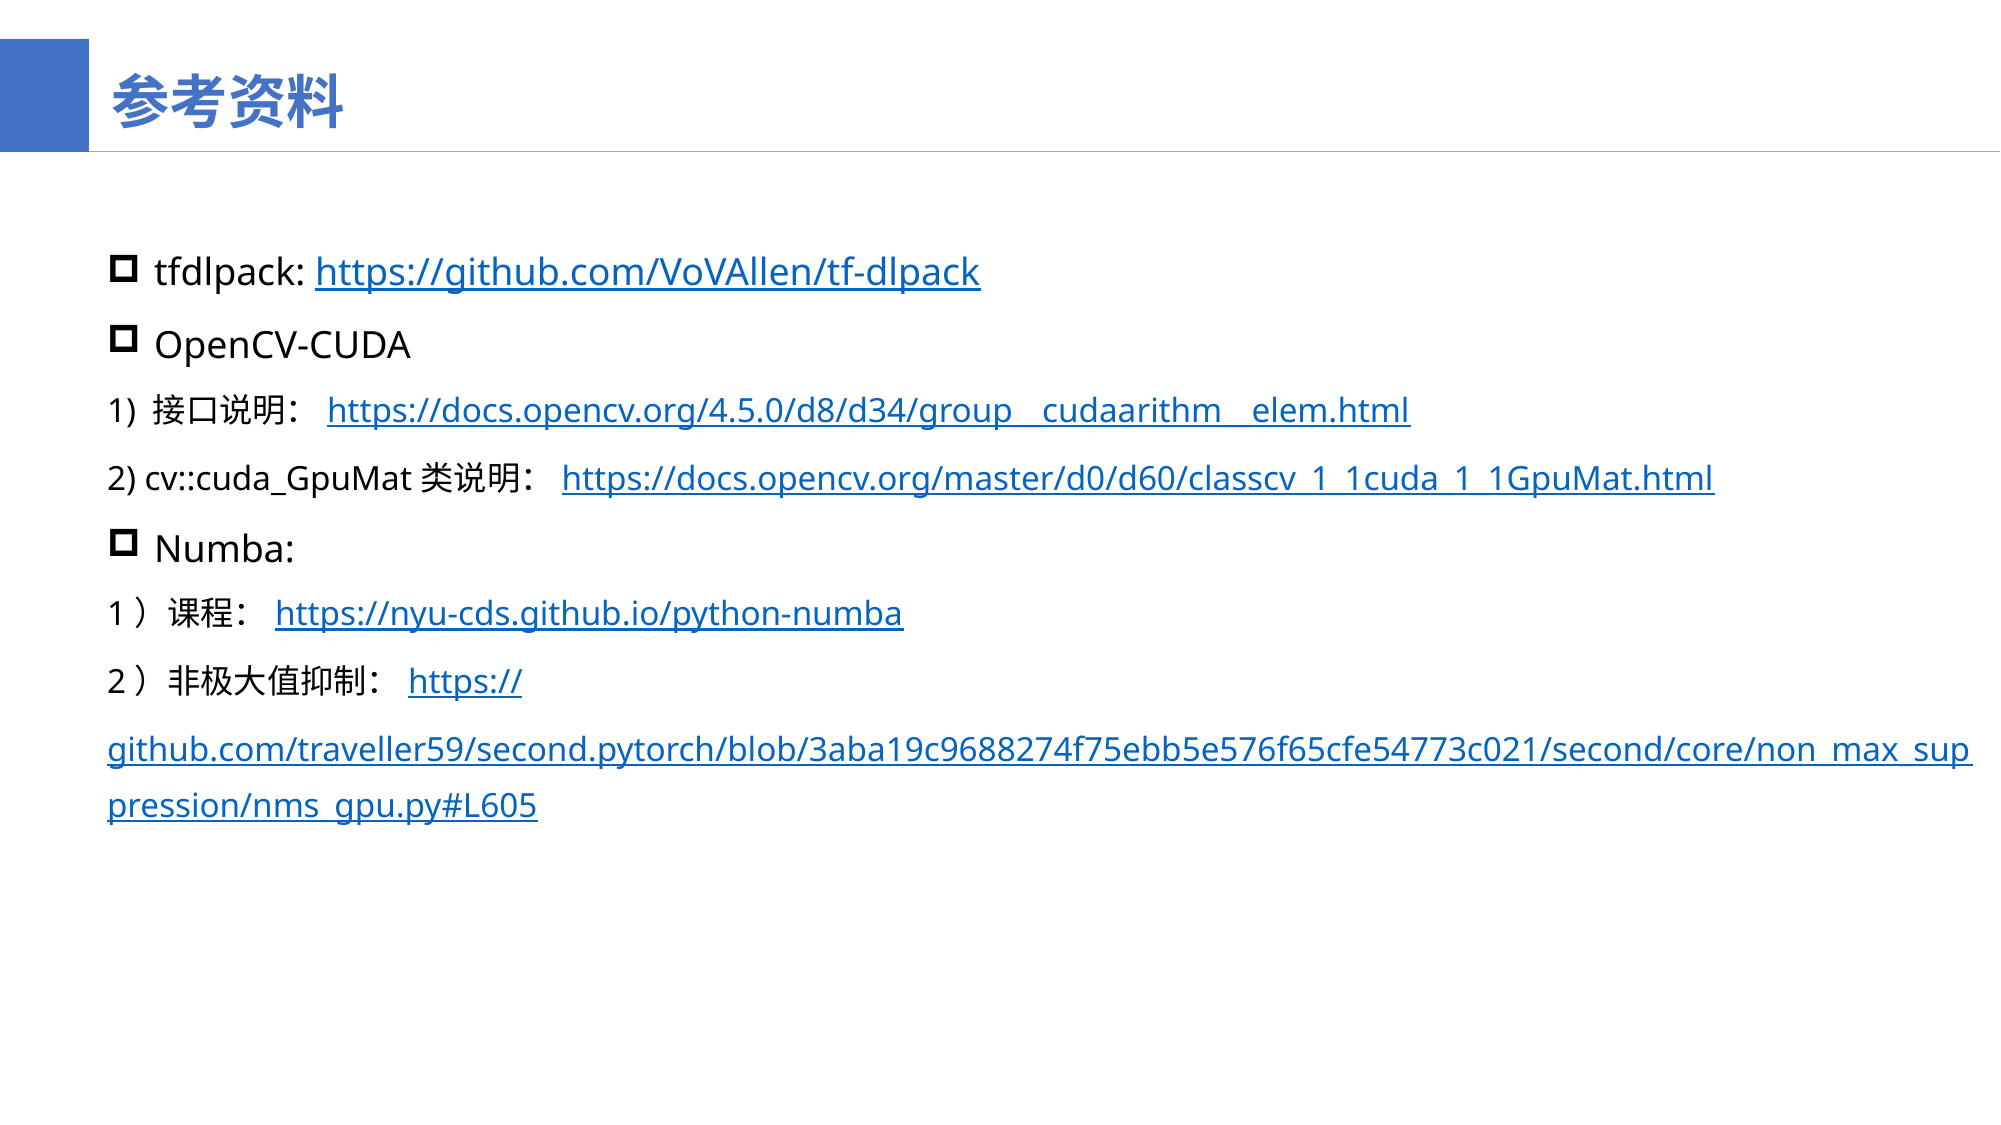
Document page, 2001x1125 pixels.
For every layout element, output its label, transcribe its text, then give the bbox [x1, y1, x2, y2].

text_box tfdlpack: https://github.com/VoVAllen/tf-dlpack OpenCV-CUDA 1) 接口说明：https://docs.opencv.org/4.5.0/d8/d34/group__cudaarithm__elem.html 2) cv::cuda_GpuMat类说明：https://docs.opencv.org/master/d0/d60/classcv_1_1cuda_1_1GpuMat.html Numba: 1）课程：https://nyu-cds.github.io/python-numba 2）非极大值抑制：https://github.com/traveller59/second.pytorch/blob/3aba19c9688274f75ebb5e576f65cfe54773c021/second/core/non_max_suppression/nms_gpu.py#L605 [92, 215, 2000, 781]
list 参考资料 [96, 57, 880, 144]
